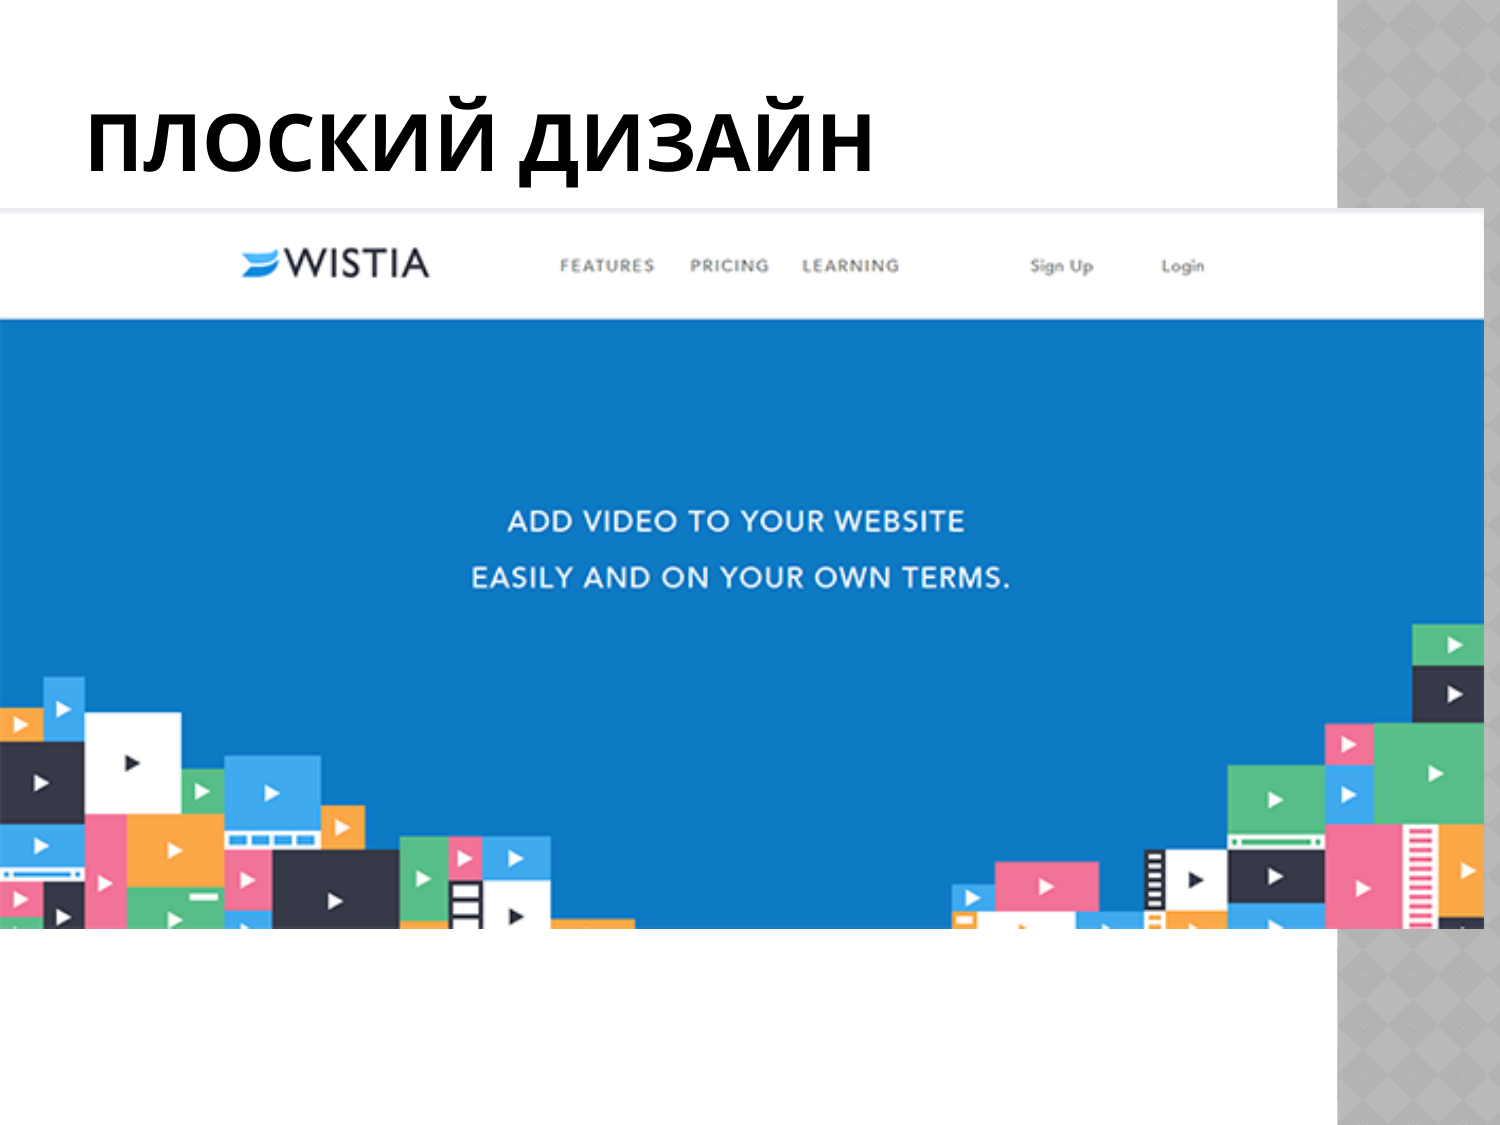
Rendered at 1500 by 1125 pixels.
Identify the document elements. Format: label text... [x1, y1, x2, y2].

title плоский дизайн [76, 0, 1265, 188]
picture [0, 207, 1484, 930]
